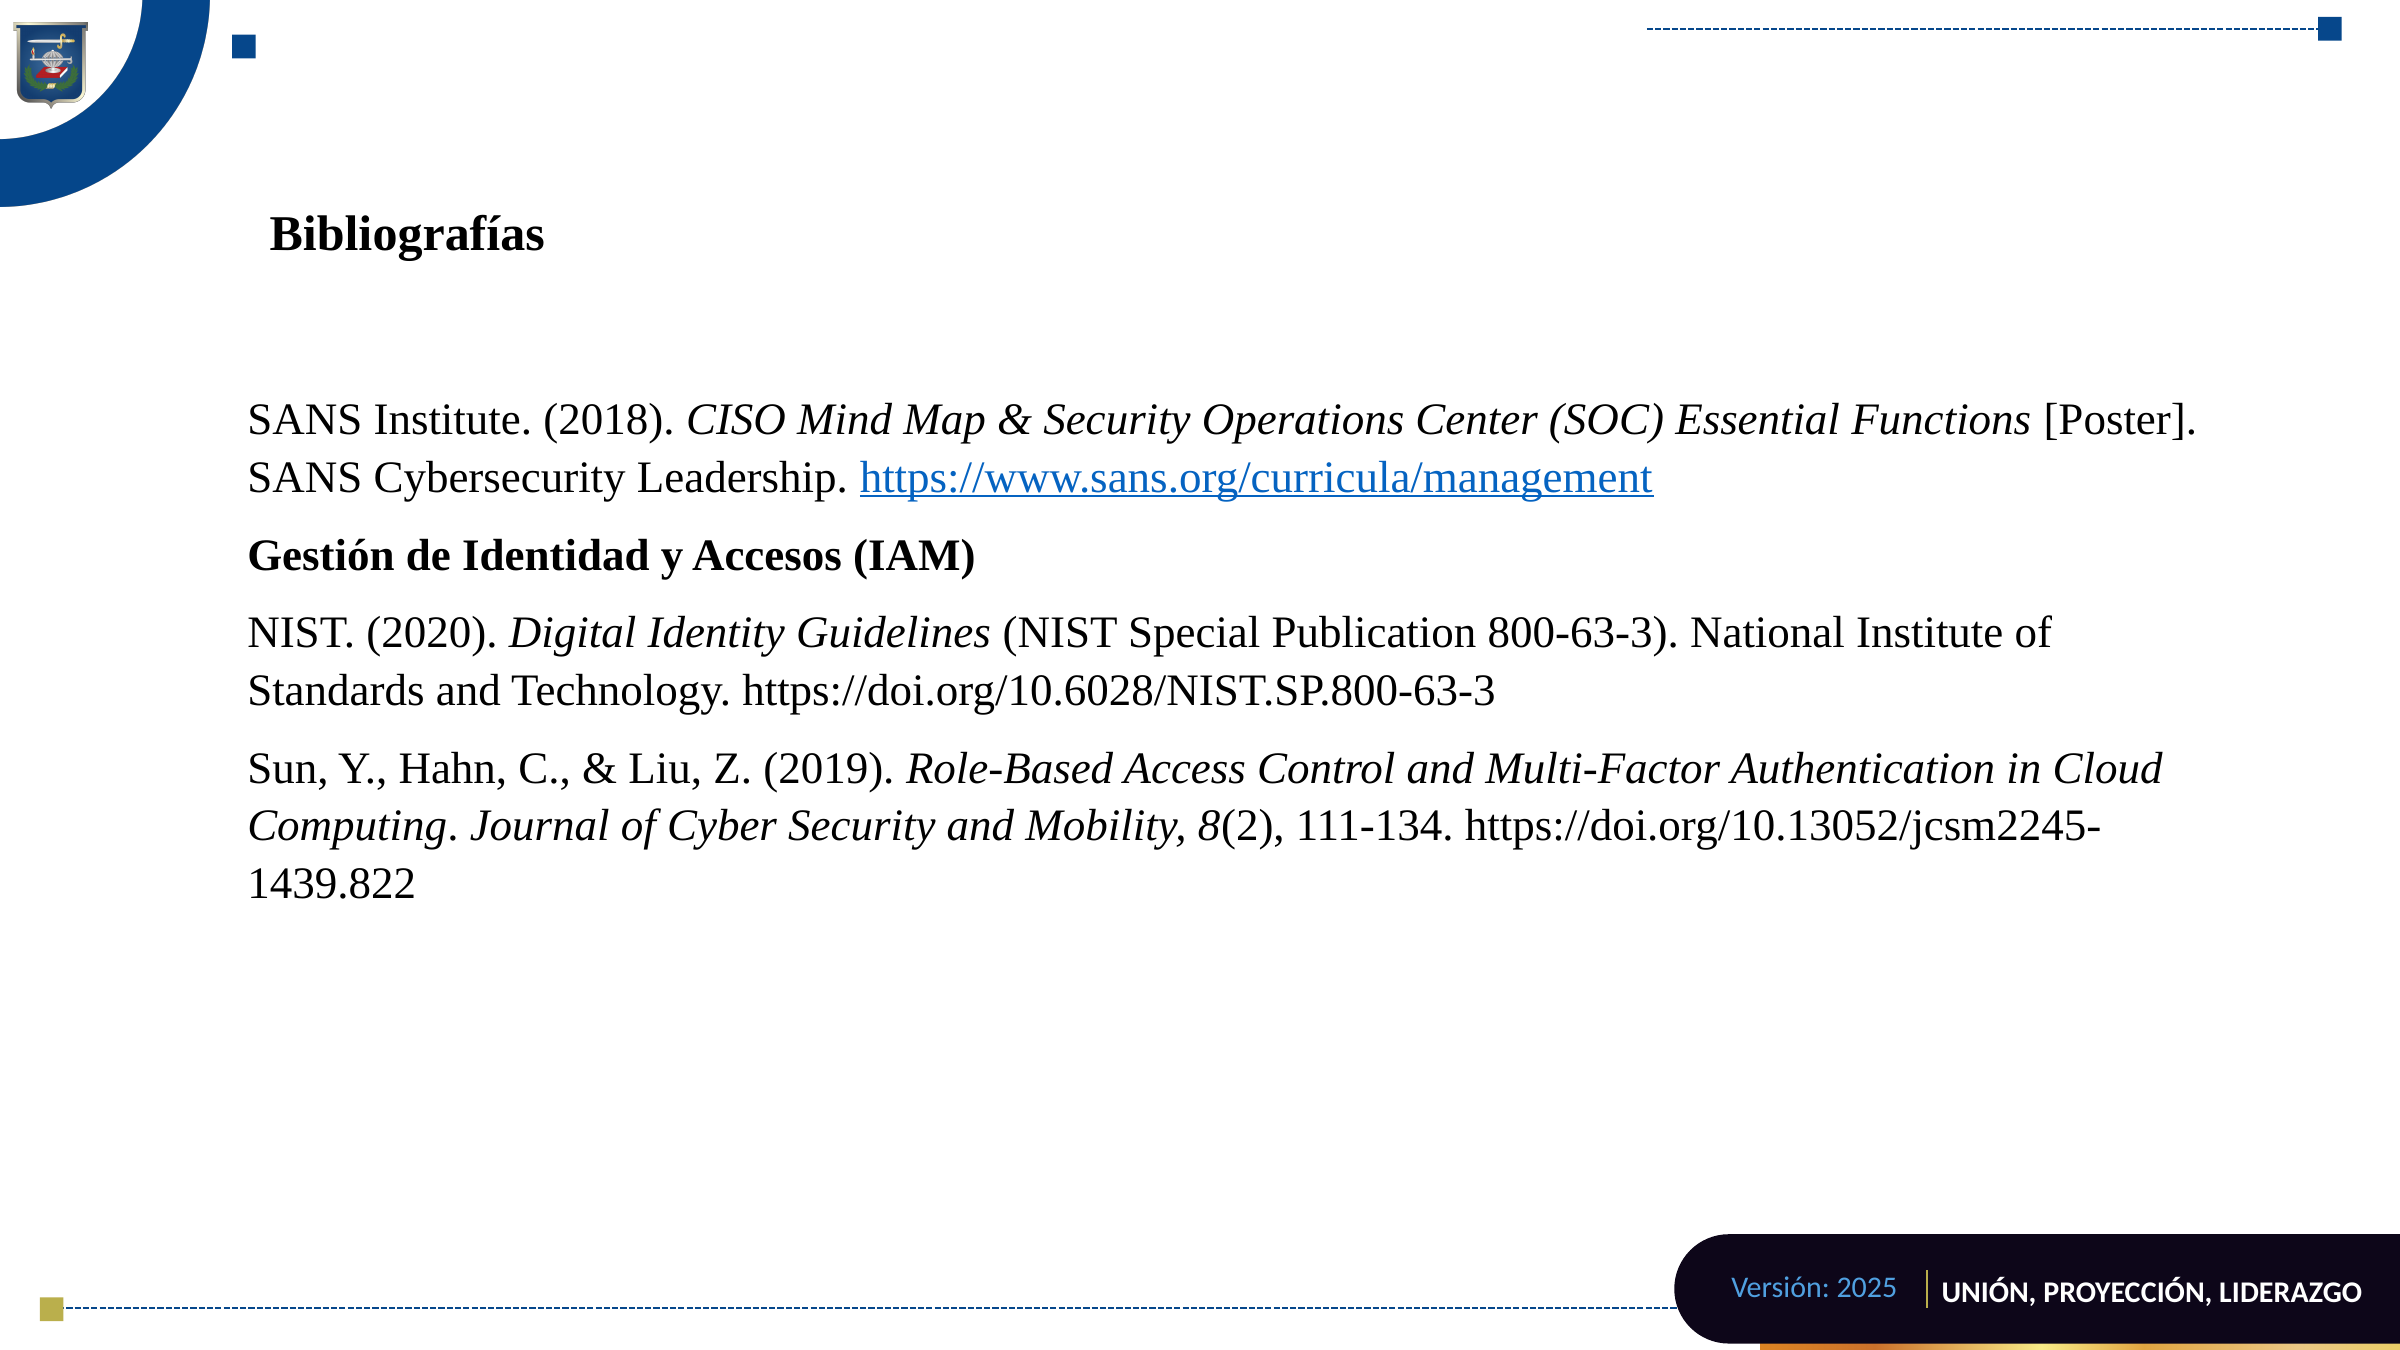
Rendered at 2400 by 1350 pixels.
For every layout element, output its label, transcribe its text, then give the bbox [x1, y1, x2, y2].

picture [1760, 1344, 2400, 1350]
text_box Bibliografías [254, 188, 2264, 268]
text_box SANS Institute. (2018). CISO Mind Map & Security Operations Center (SOC) Essential Functions [Poster]. SANS Cybersecurity Leadership. https://www.sans.org/curricula/management Gestión de Identidad y Accesos (IAM) NIST. (2020). Digital Identity Guidelines (NIST Special Publication 800-63-3). National Institute of Standards and Technology. https://doi.org/10.6028/NIST.SP.800-63-3 Sun, Y., Hahn, C., & Liu, Z. (2019). Role-Based Access Control and Multi-Factor Authentication in Cloud Computing. Journal of Cyber Security and Mobility, 8(2), 111-134. https://doi.org/10.13052/jcsm2245-1439.822 [232, 378, 2241, 915]
picture [0, 0, 210, 207]
